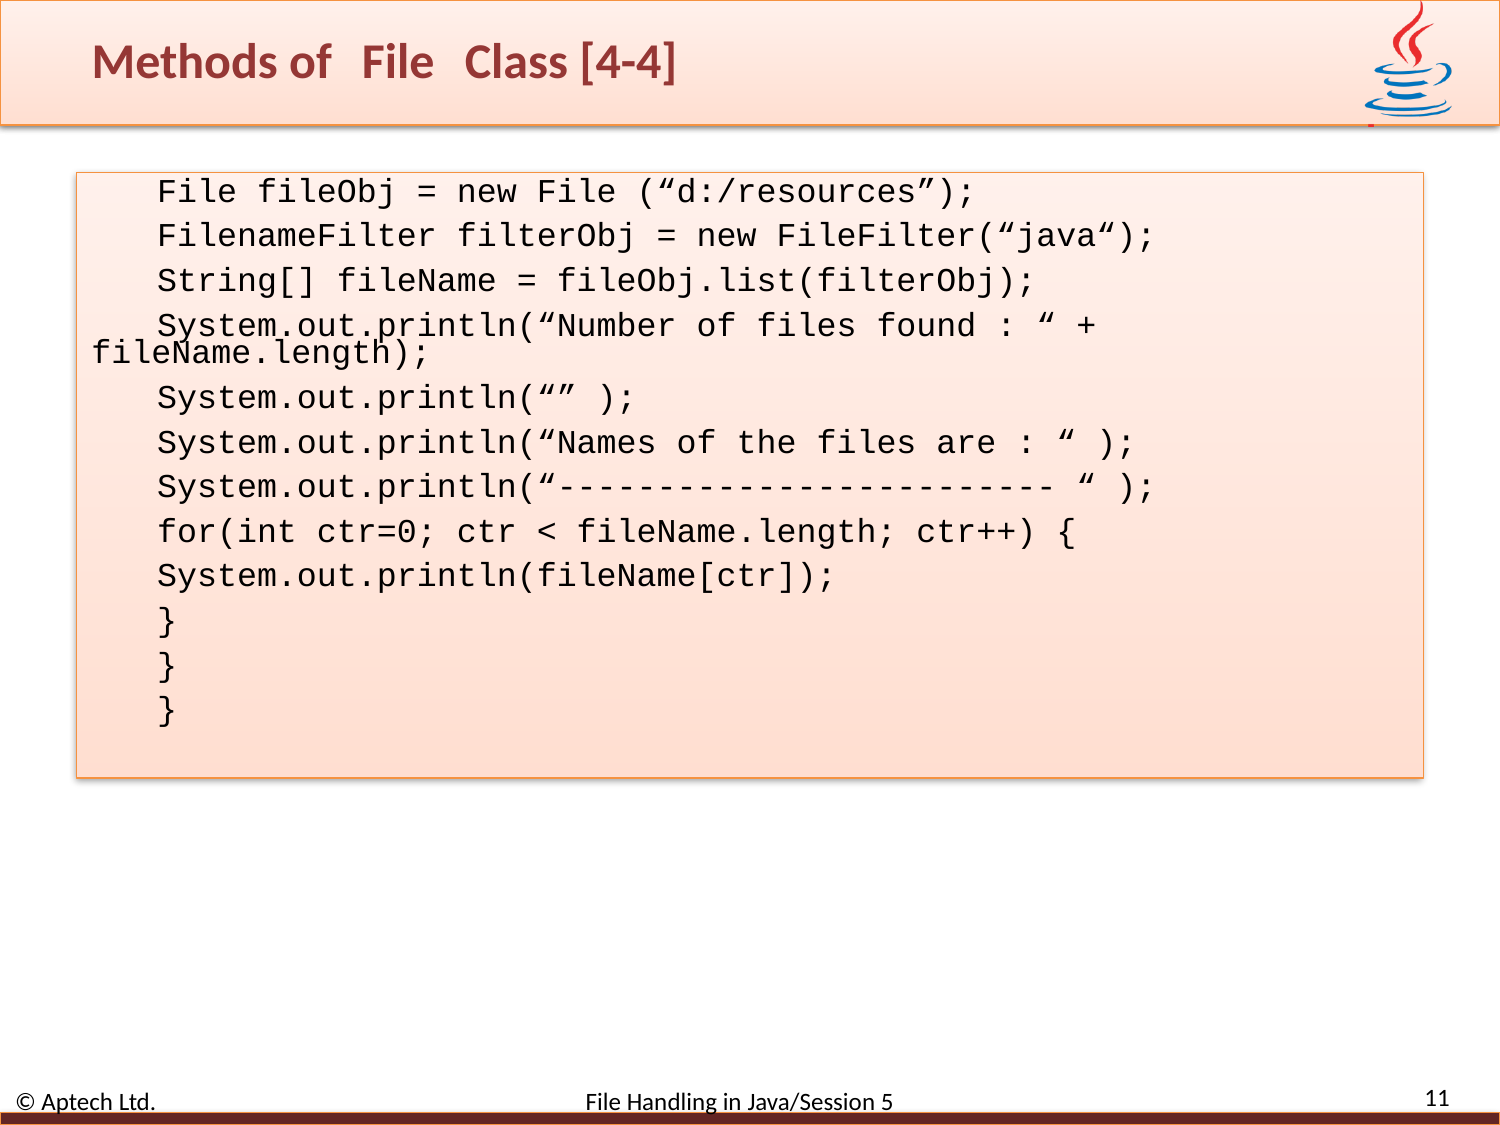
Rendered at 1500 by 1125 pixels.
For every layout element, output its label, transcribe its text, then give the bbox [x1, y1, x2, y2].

footer © Aptech Ltd. File Handling in Java/Session 5 [0, 1087, 1325, 1113]
picture [1362, 0, 1454, 127]
list [52, 148, 1427, 1070]
text_box File fileObj = new File (“d:/resources”); FilenameFilter filterObj = new FileFilter(“java“); String[] fileName = fileObj.list(filterObj); System.out.println(“Number of files found : “ + fileName.length); System.out.println(“” ); System.out.println(“Names of the files are : “ ); System.out.println(“------------------------- “ ); for(int ctr=0; ctr < fileName.length; ctr++) { System.out.println(fileName[ctr]); } } } [76, 172, 1424, 779]
title Methods of File Class [4-4] [76, 24, 1288, 93]
slide_number 11 [1337, 1082, 1465, 1110]
